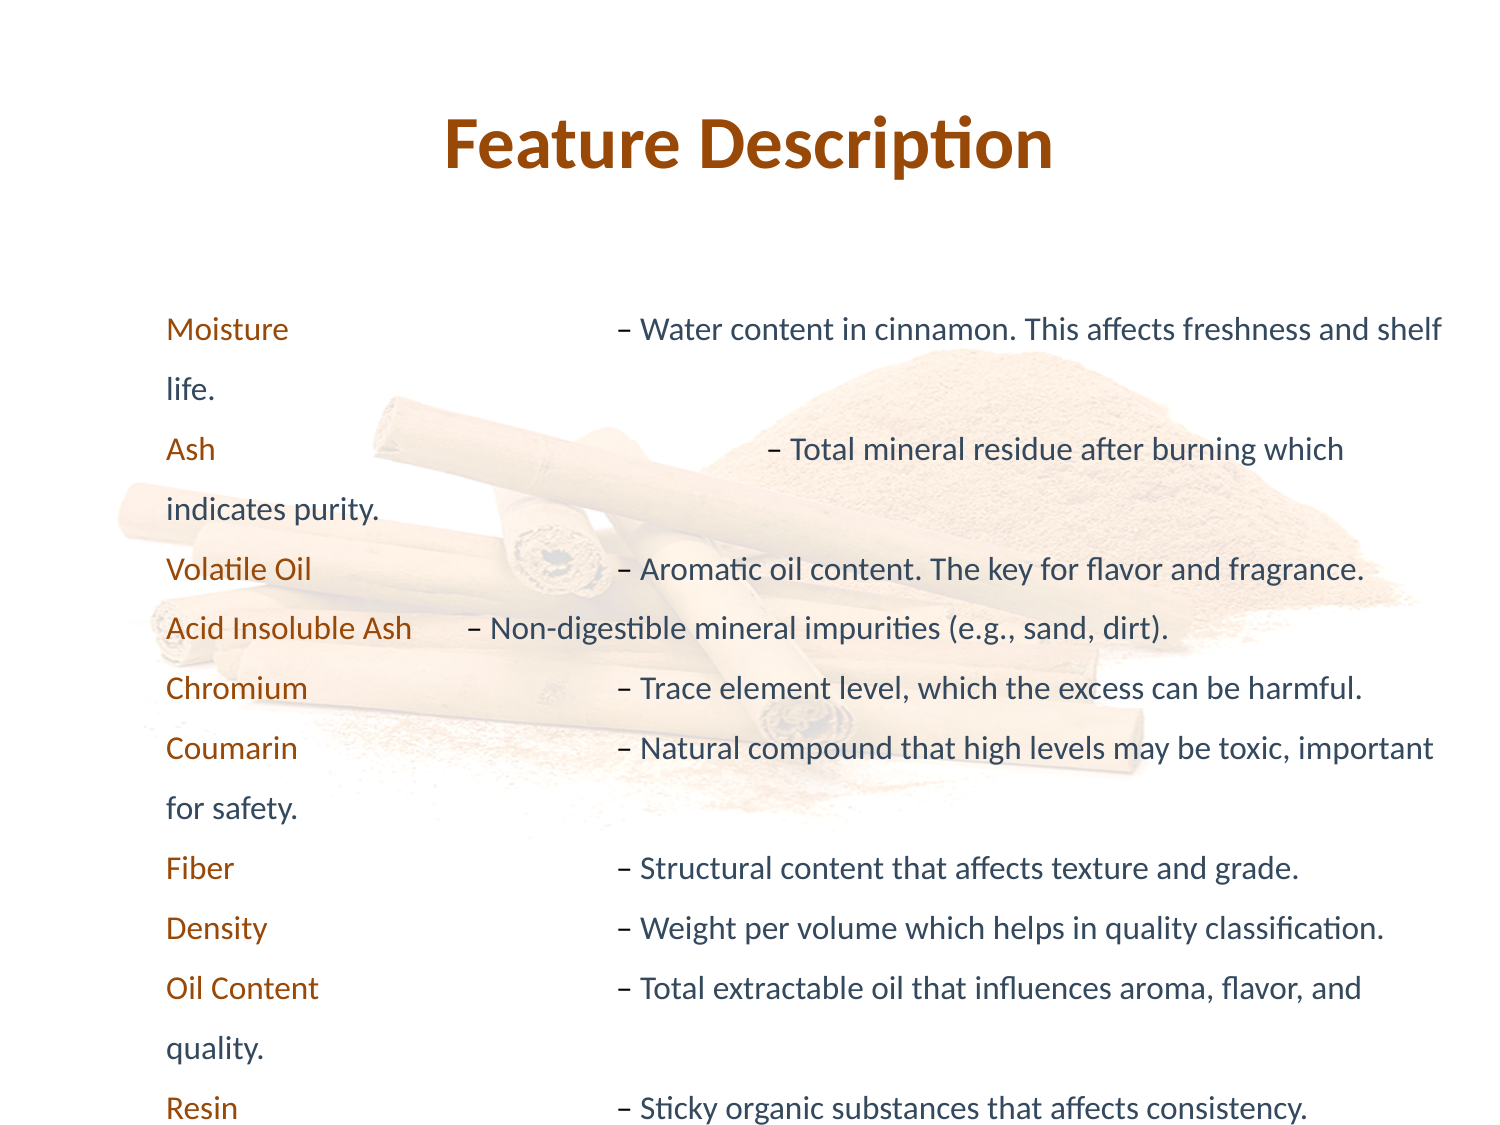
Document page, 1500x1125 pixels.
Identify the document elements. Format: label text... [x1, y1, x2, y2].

text_box Moisture – Water content in cinnamon. This affects freshness and shelf life. Ash – Total mineral residue after burning which indicates purity. Volatile Oil – Aromatic oil content. The key for flavor and fragrance. Acid Insoluble Ash – Non-digestible mineral impurities (e.g., sand, dirt). Chromium – Trace element level, which the excess can be harmful. Coumarin – Natural compound that high levels may be toxic, important for safety. Fiber – Structural content that affects texture and grade. Density – Weight per volume which helps in quality classification. Oil Content – Total extractable oil that influences aroma, flavor, and quality. Resin – Sticky organic substances that affects consistency. Pesticide Level – Chemical residues from cultivation that linked to safety standards. pH Value – Acidity/ Alkalinity which affects chemical stability and preservation. [151, 280, 1461, 1125]
title Feature Description [75, 45, 1425, 233]
